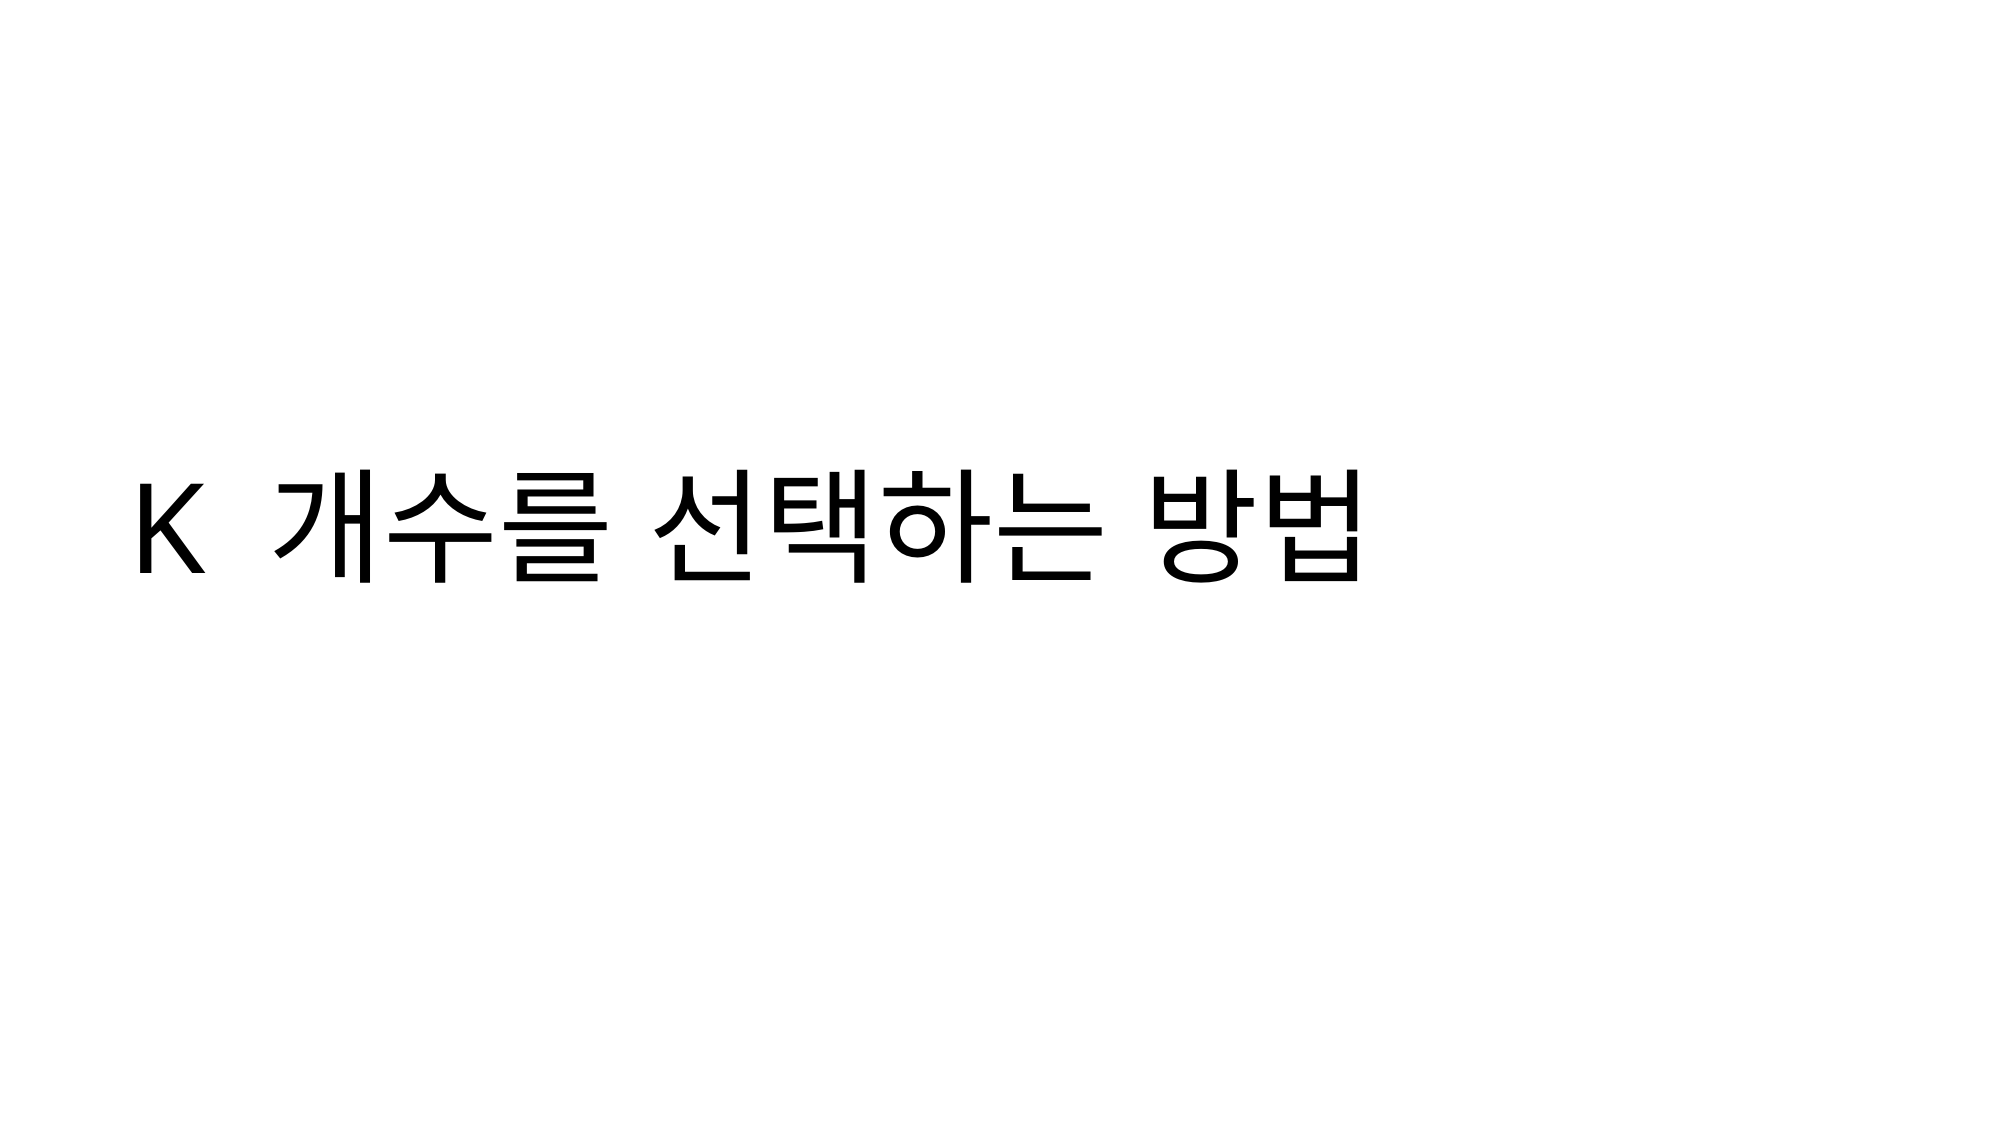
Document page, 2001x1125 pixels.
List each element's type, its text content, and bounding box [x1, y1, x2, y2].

text_box K 개수를 선택하는 방법 [113, 458, 1892, 605]
